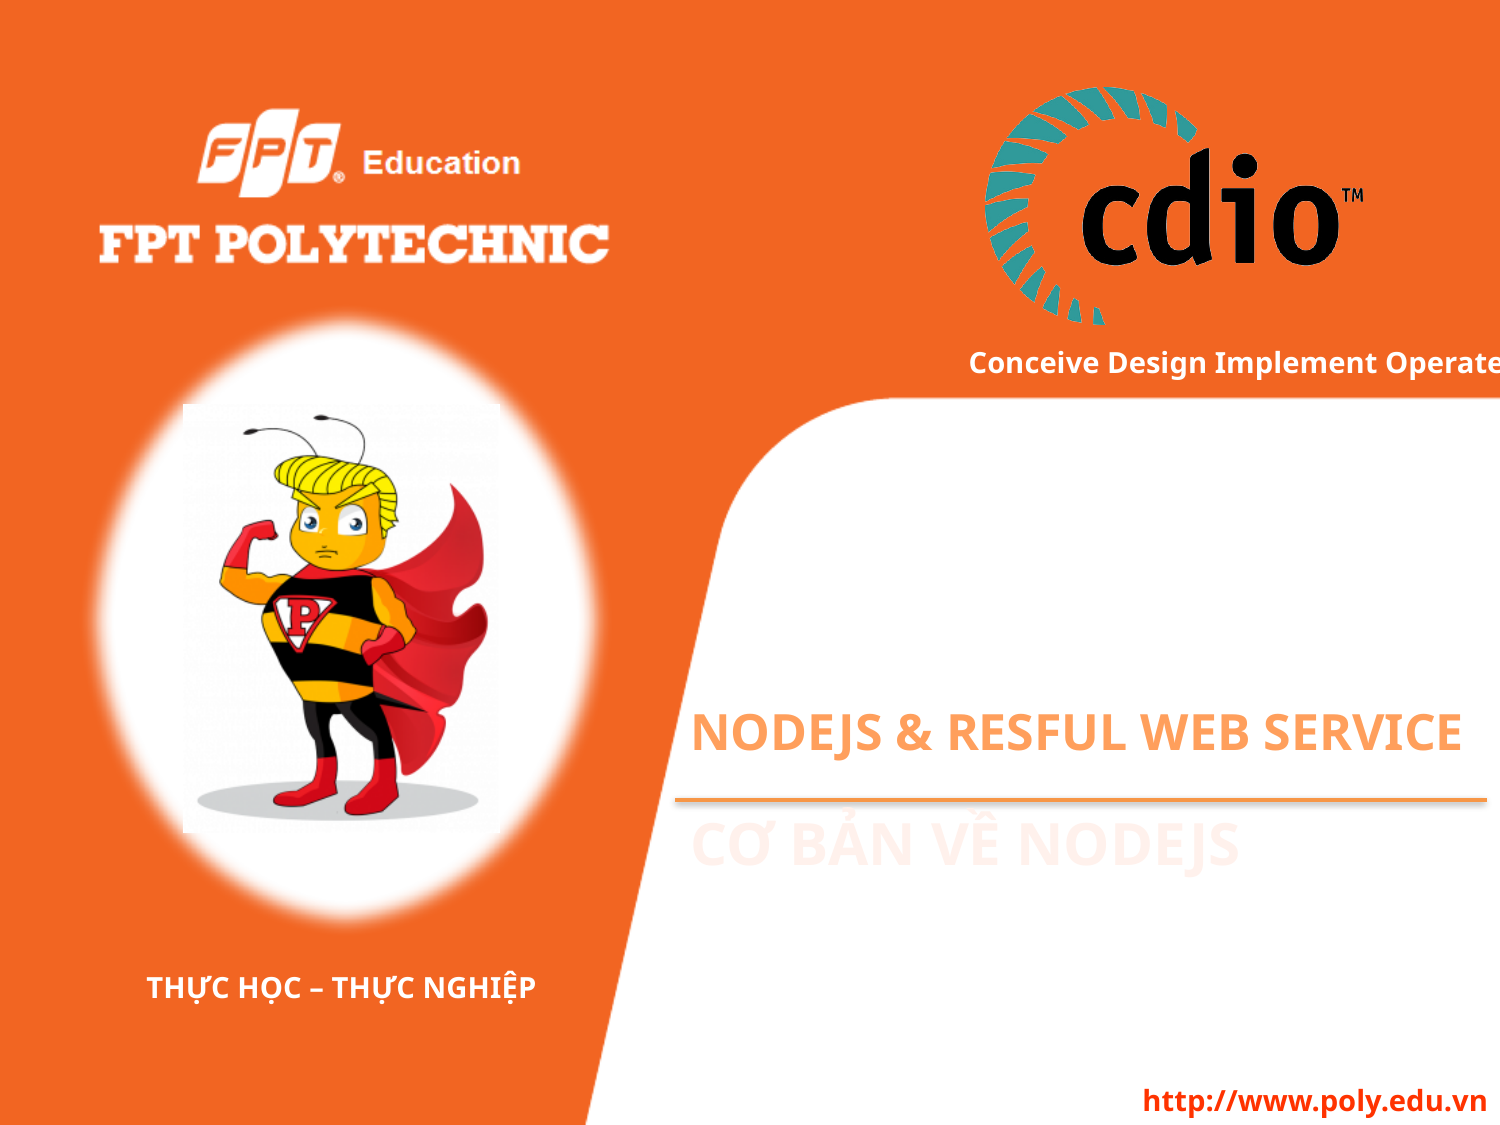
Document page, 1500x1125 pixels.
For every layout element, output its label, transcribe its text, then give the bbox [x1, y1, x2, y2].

subtitle Cơ bản về nodejs [675, 800, 1488, 950]
picture [0, 0, 1500, 1125]
title NodeJs & resful web service [675, 662, 1488, 799]
